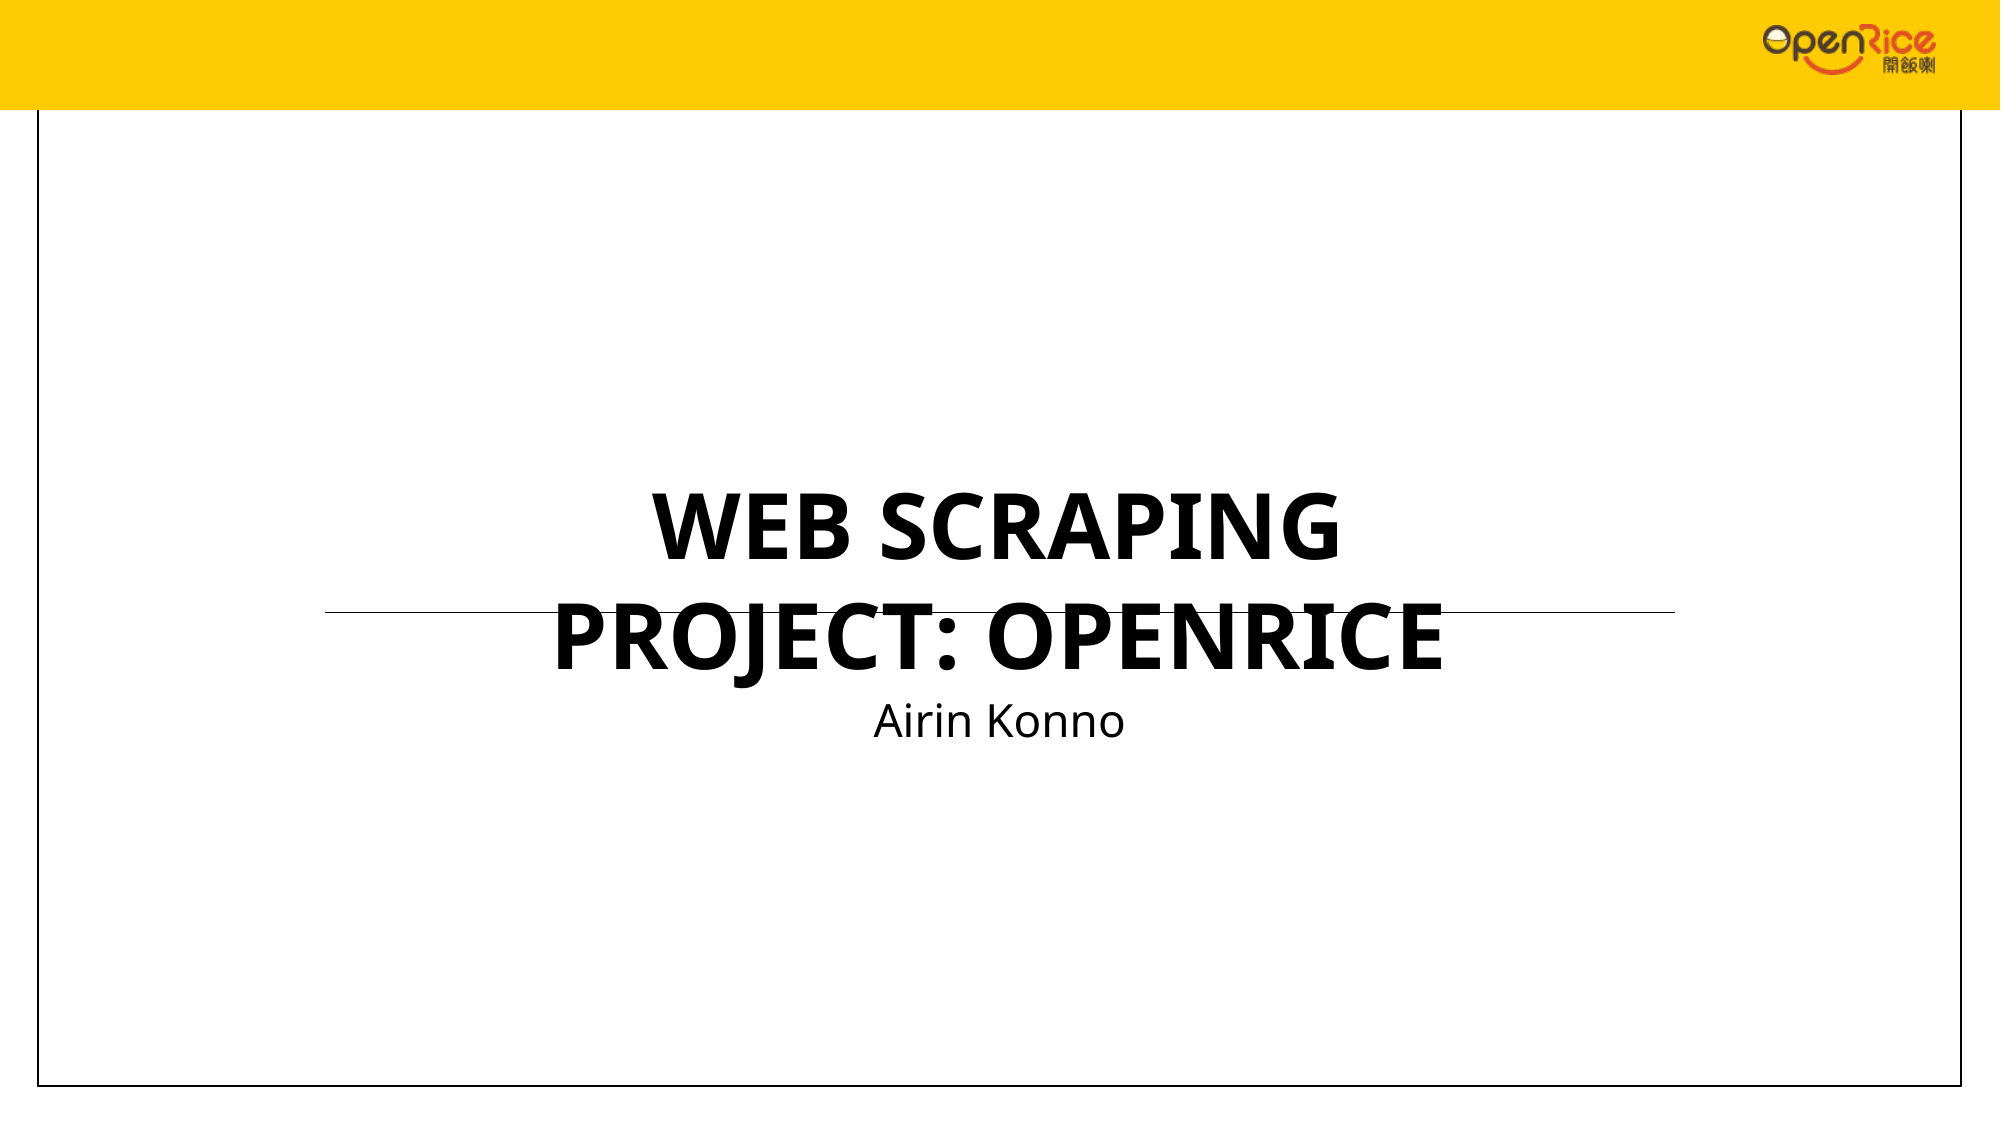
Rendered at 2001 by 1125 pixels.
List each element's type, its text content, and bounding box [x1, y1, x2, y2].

subtitle Airin Konno [280, 695, 1719, 767]
text_box [0, 0, 2000, 112]
picture [1763, 24, 1937, 75]
text_box WEB SCRAPING PROJECT: OPENRICE​ [229, 459, 1769, 695]
